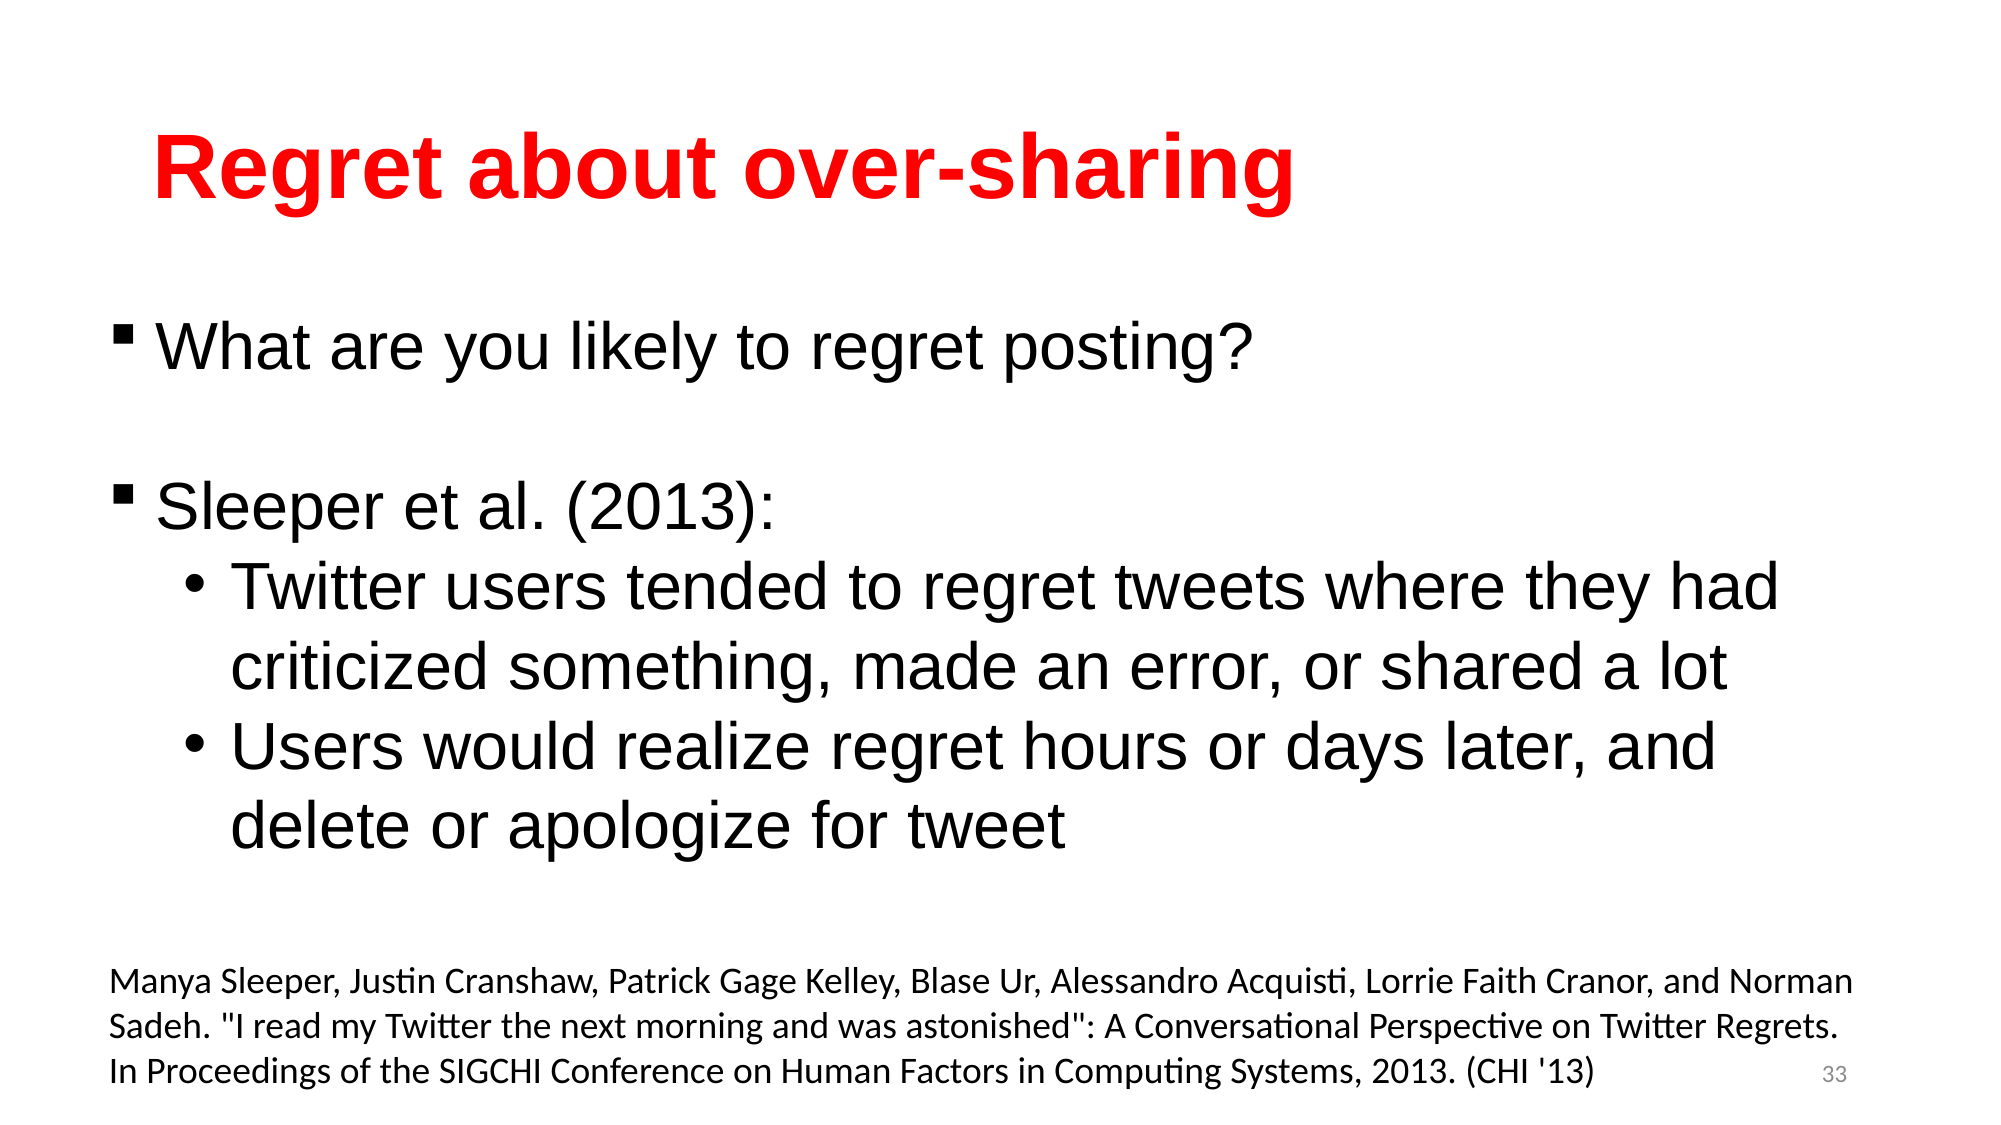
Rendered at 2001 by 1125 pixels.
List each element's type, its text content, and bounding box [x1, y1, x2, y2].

text_box What are you likely to regret posting? Sleeper et al. (2013): Twitter users tended to regret tweets where they had criticized something, made an error, or shared a lot Users would realize regret hours or days later, and delete or apologize for tweet [94, 295, 1858, 870]
title Regret about over-sharing [137, 59, 1863, 278]
text_box Manya Sleeper, Justin Cranshaw, Patrick Gage Kelley, Blase Ur, Alessandro Acquisti, Lorrie Faith Cranor, and Norman Sadeh. "I read my Twitter the next morning and was astonished": A Conversational Perspective on Twitter Regrets. In Proceedings of the SIGCHI Conference on Human Factors in Computing Systems, 2013. (CHI '13) [94, 948, 1894, 1099]
slide_number 33 [1412, 1042, 1863, 1103]
